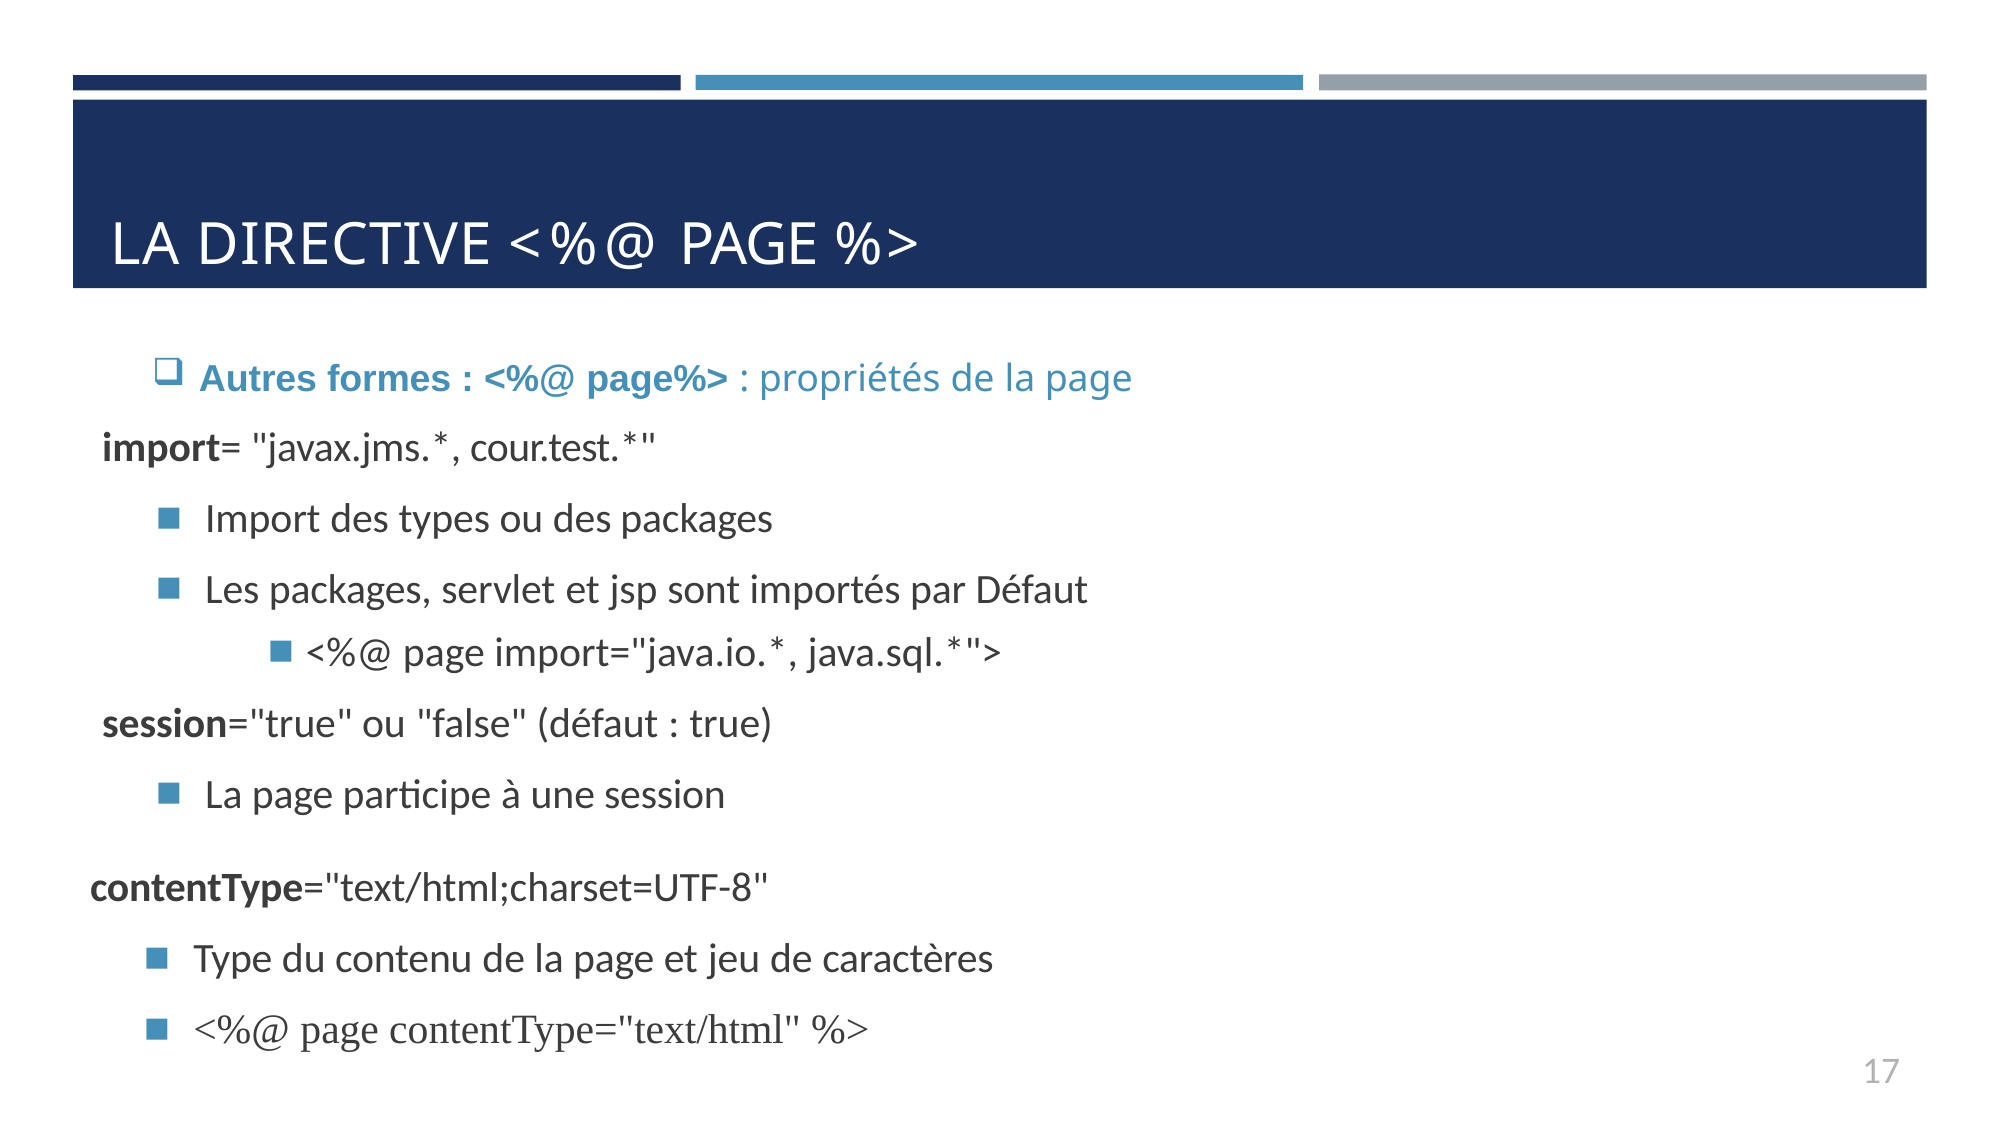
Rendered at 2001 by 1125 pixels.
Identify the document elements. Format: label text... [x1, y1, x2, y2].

slide_number 17 [1440, 1046, 1900, 1103]
text_box Autres formes : <%@ page%> : propriétés de la page import= "javax.jms.*, cour.test.*" Import des types ou des packages Les packages, servlet et jsp sont importés par Défaut <%@ page import="java.io.*, java.sql.*"> session="true" ou "false" (défaut : true) La page participe à une session [99, 352, 1725, 817]
text_box contentType="text/html;charset=UTF-8" Type du contenu de la page et jeu de caractères <%@ page contentType="text/html" %> [73, 802, 1375, 1060]
title LA DIRECTIVE <%@ PAGE %> [73, 99, 1927, 289]
